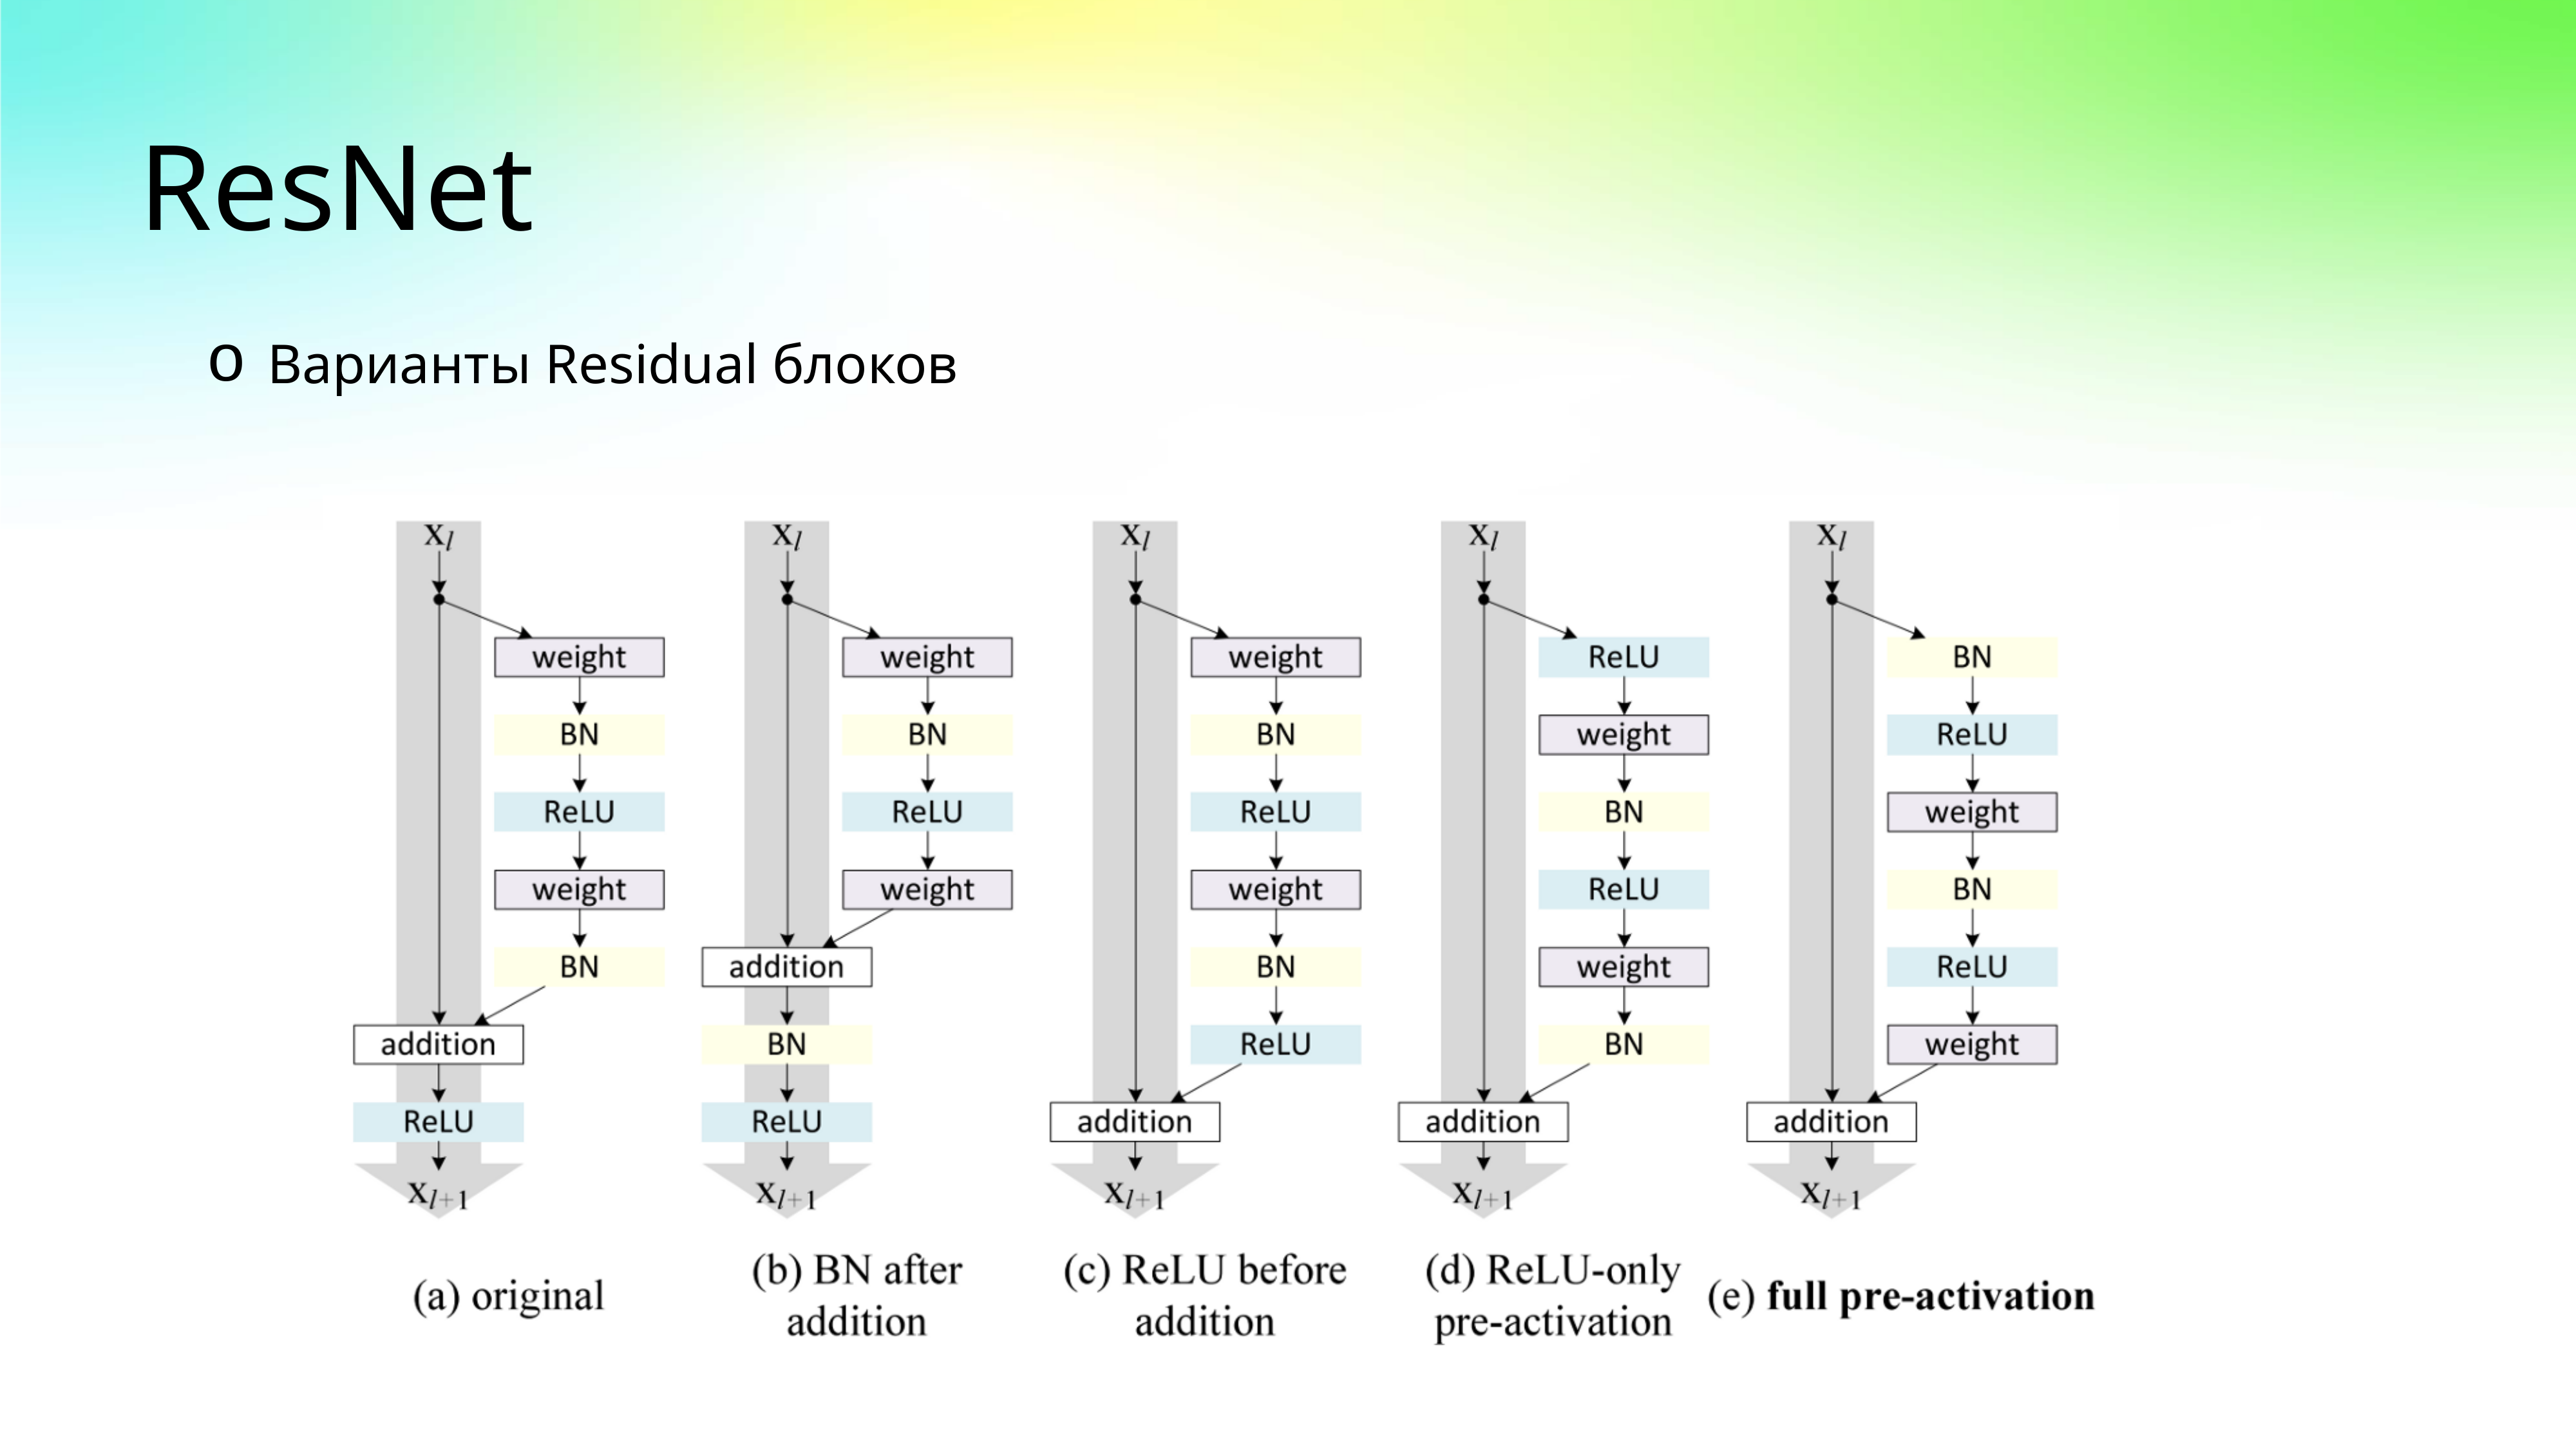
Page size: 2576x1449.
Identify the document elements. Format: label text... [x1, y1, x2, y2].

text_box Варианты Residual блоков [134, 350, 2442, 1315]
title ResNet [133, 107, 2443, 350]
picture [0, 0, 2576, 1449]
